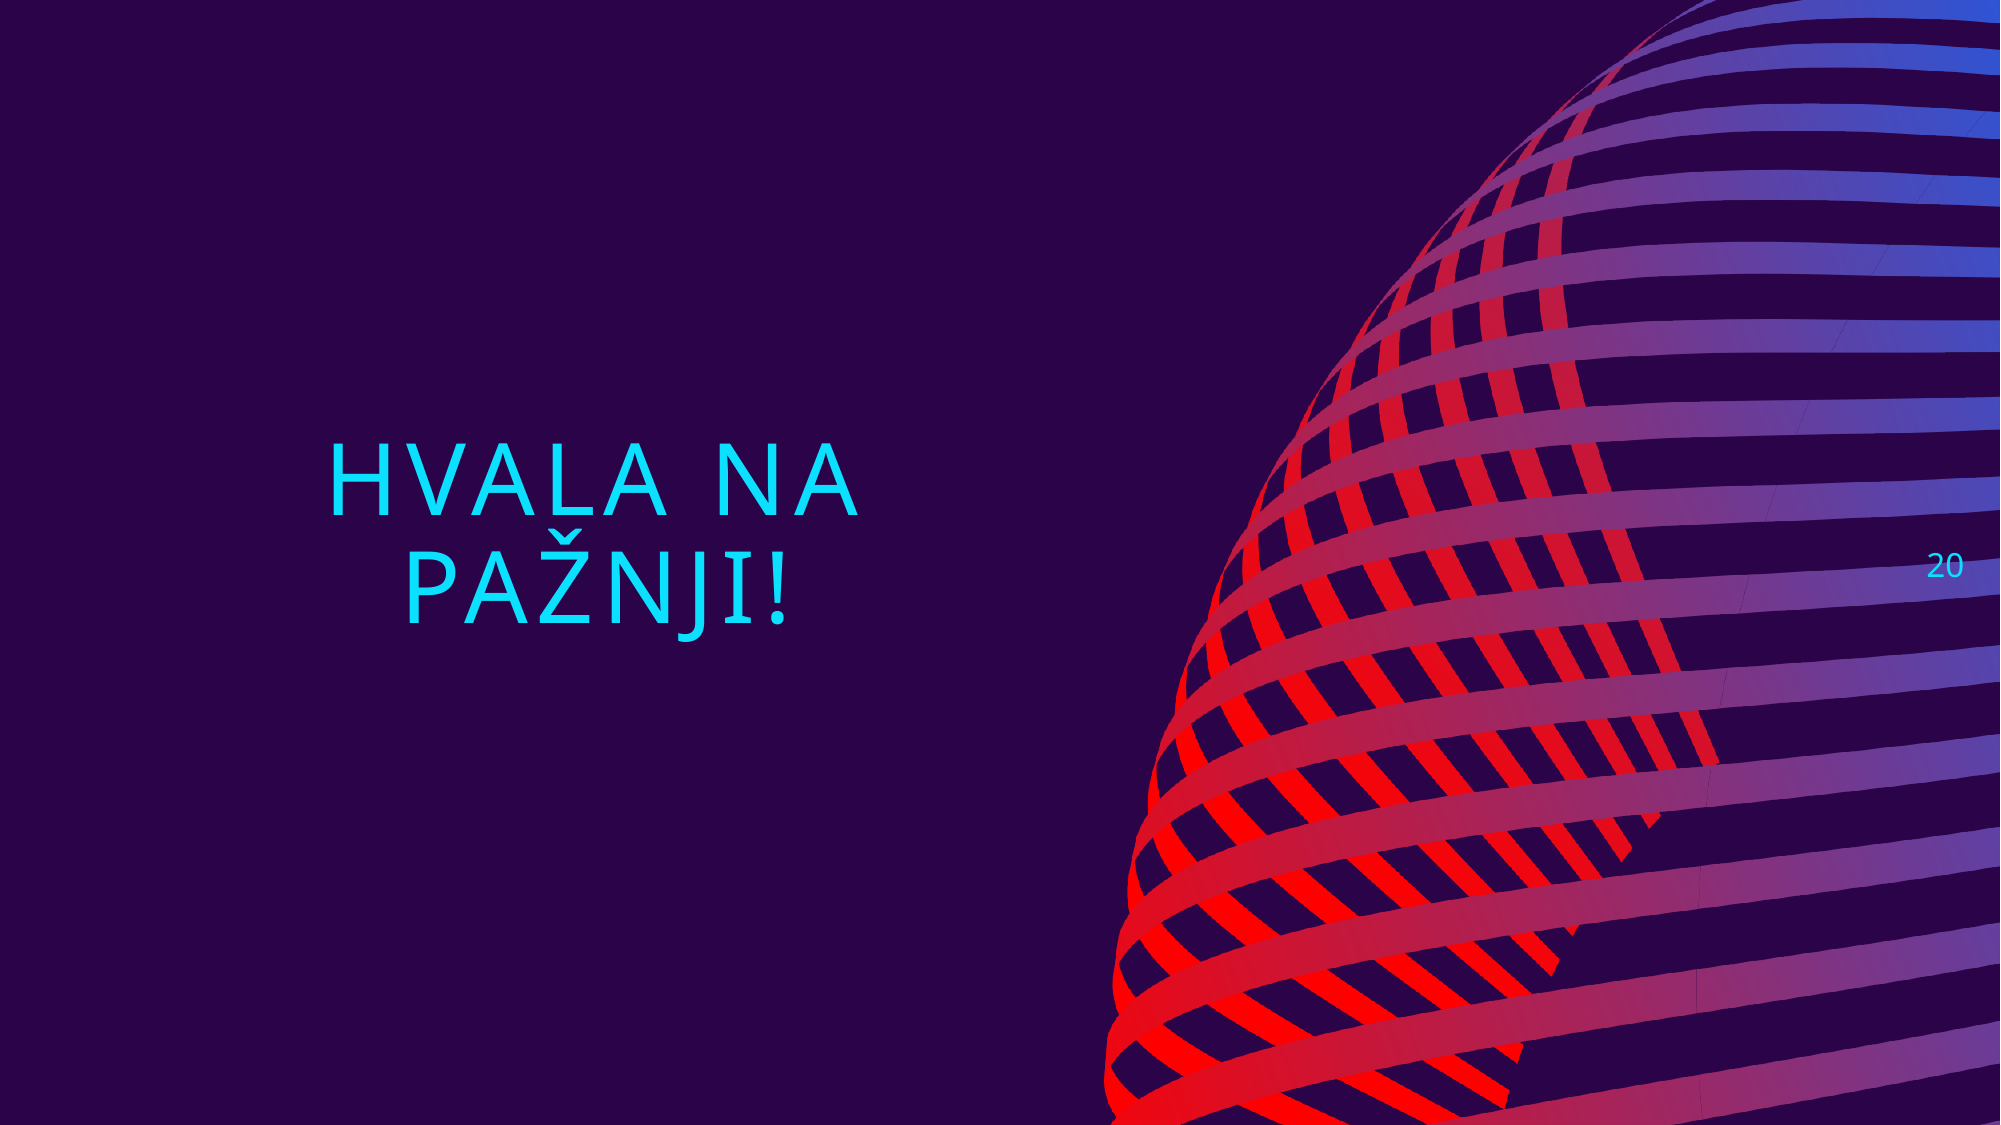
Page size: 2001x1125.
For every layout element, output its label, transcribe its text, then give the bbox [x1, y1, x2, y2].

title Hvala na pažnji! [186, 260, 1006, 653]
picture [0, 0, 2000, 1125]
slide_number 20 [1889, 519, 1980, 615]
